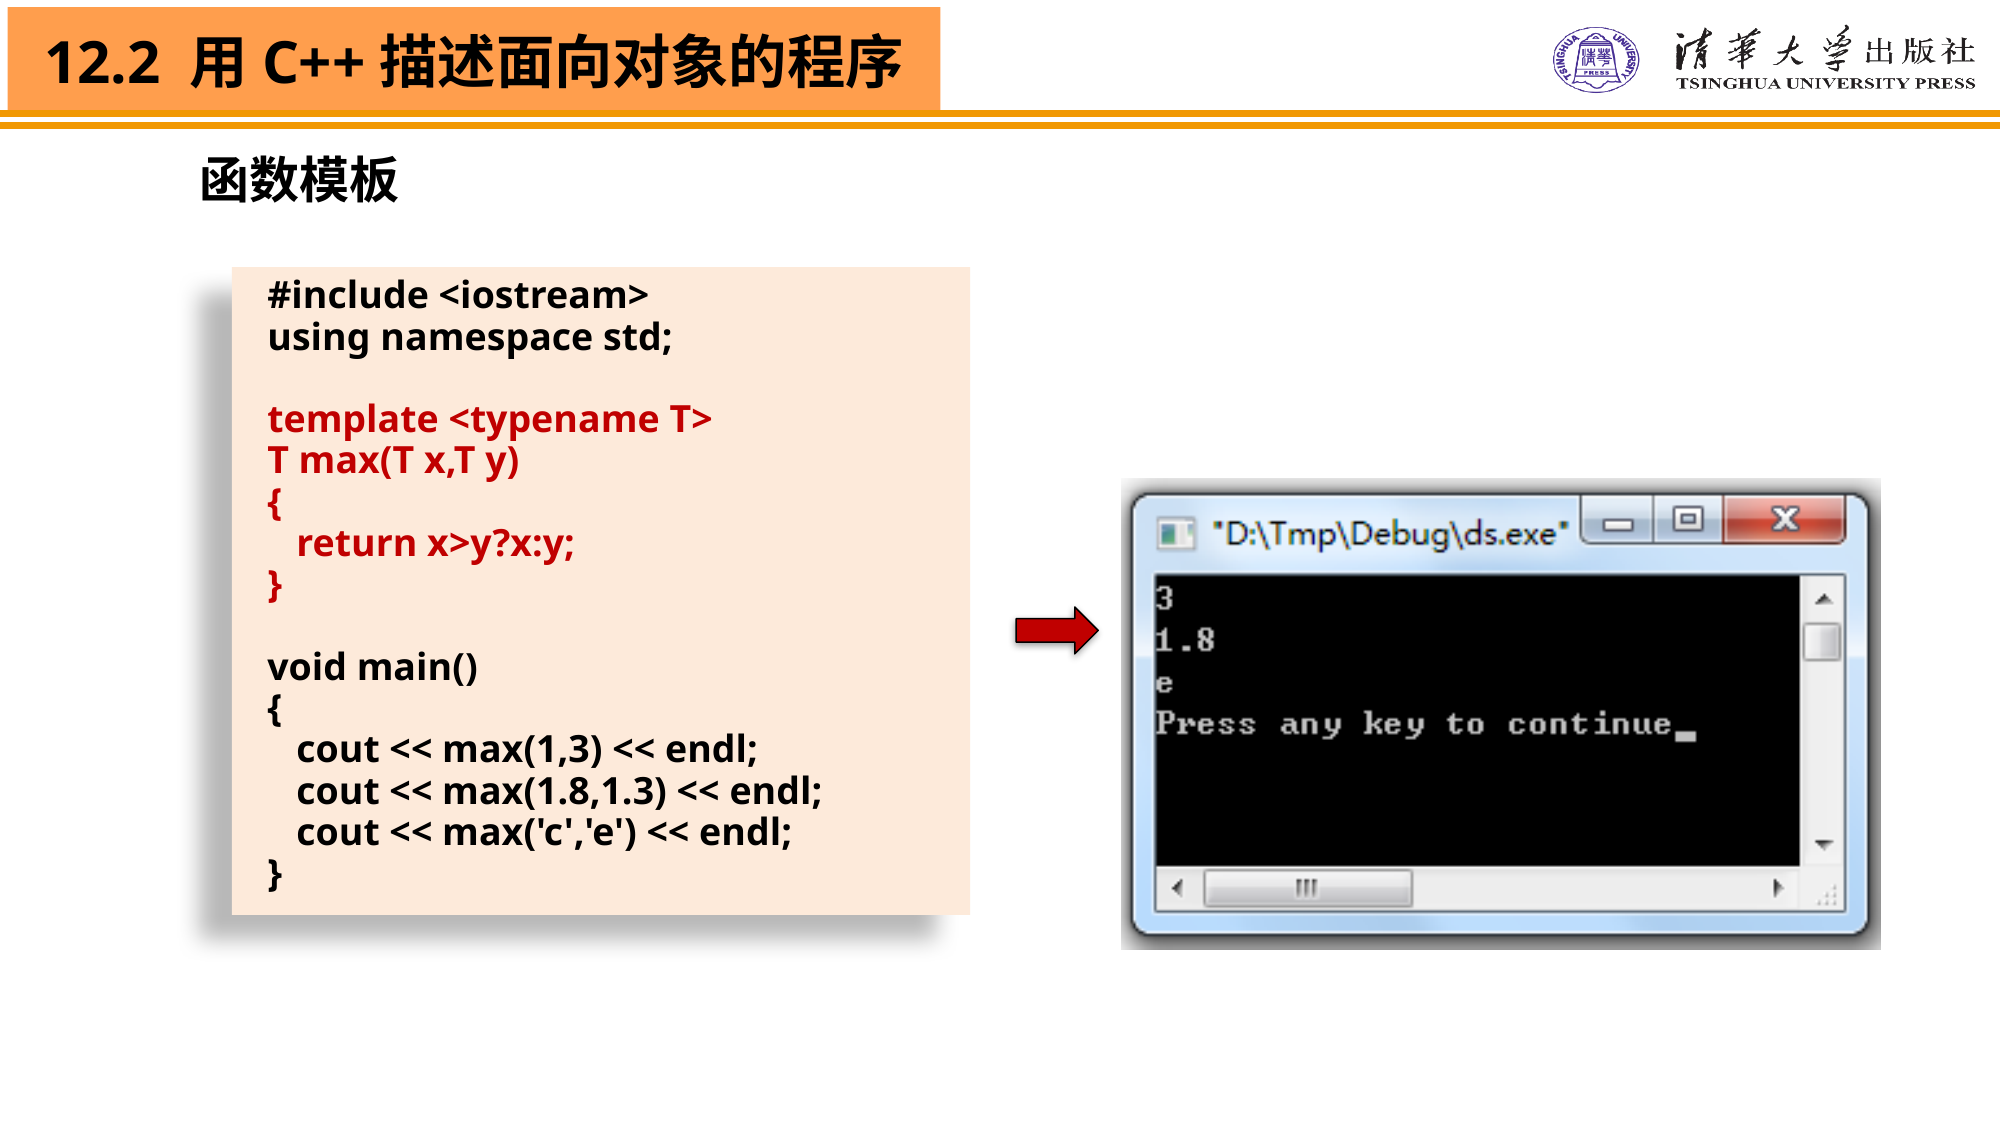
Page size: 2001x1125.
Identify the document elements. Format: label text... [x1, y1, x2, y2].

picture [1504, 0, 2001, 144]
picture [1121, 477, 1881, 950]
text_box [1015, 606, 1099, 655]
text_box #include <iostream> using namespace std; template <typename T> T max(T x,T y) { return x>y?x:y; } void main() { cout << max(1,3) << endl; cout << max(1.8,1.3) << endl; cout << max('c','e') << endl; } [230, 265, 972, 917]
text_box 函数模板 [184, 153, 420, 216]
